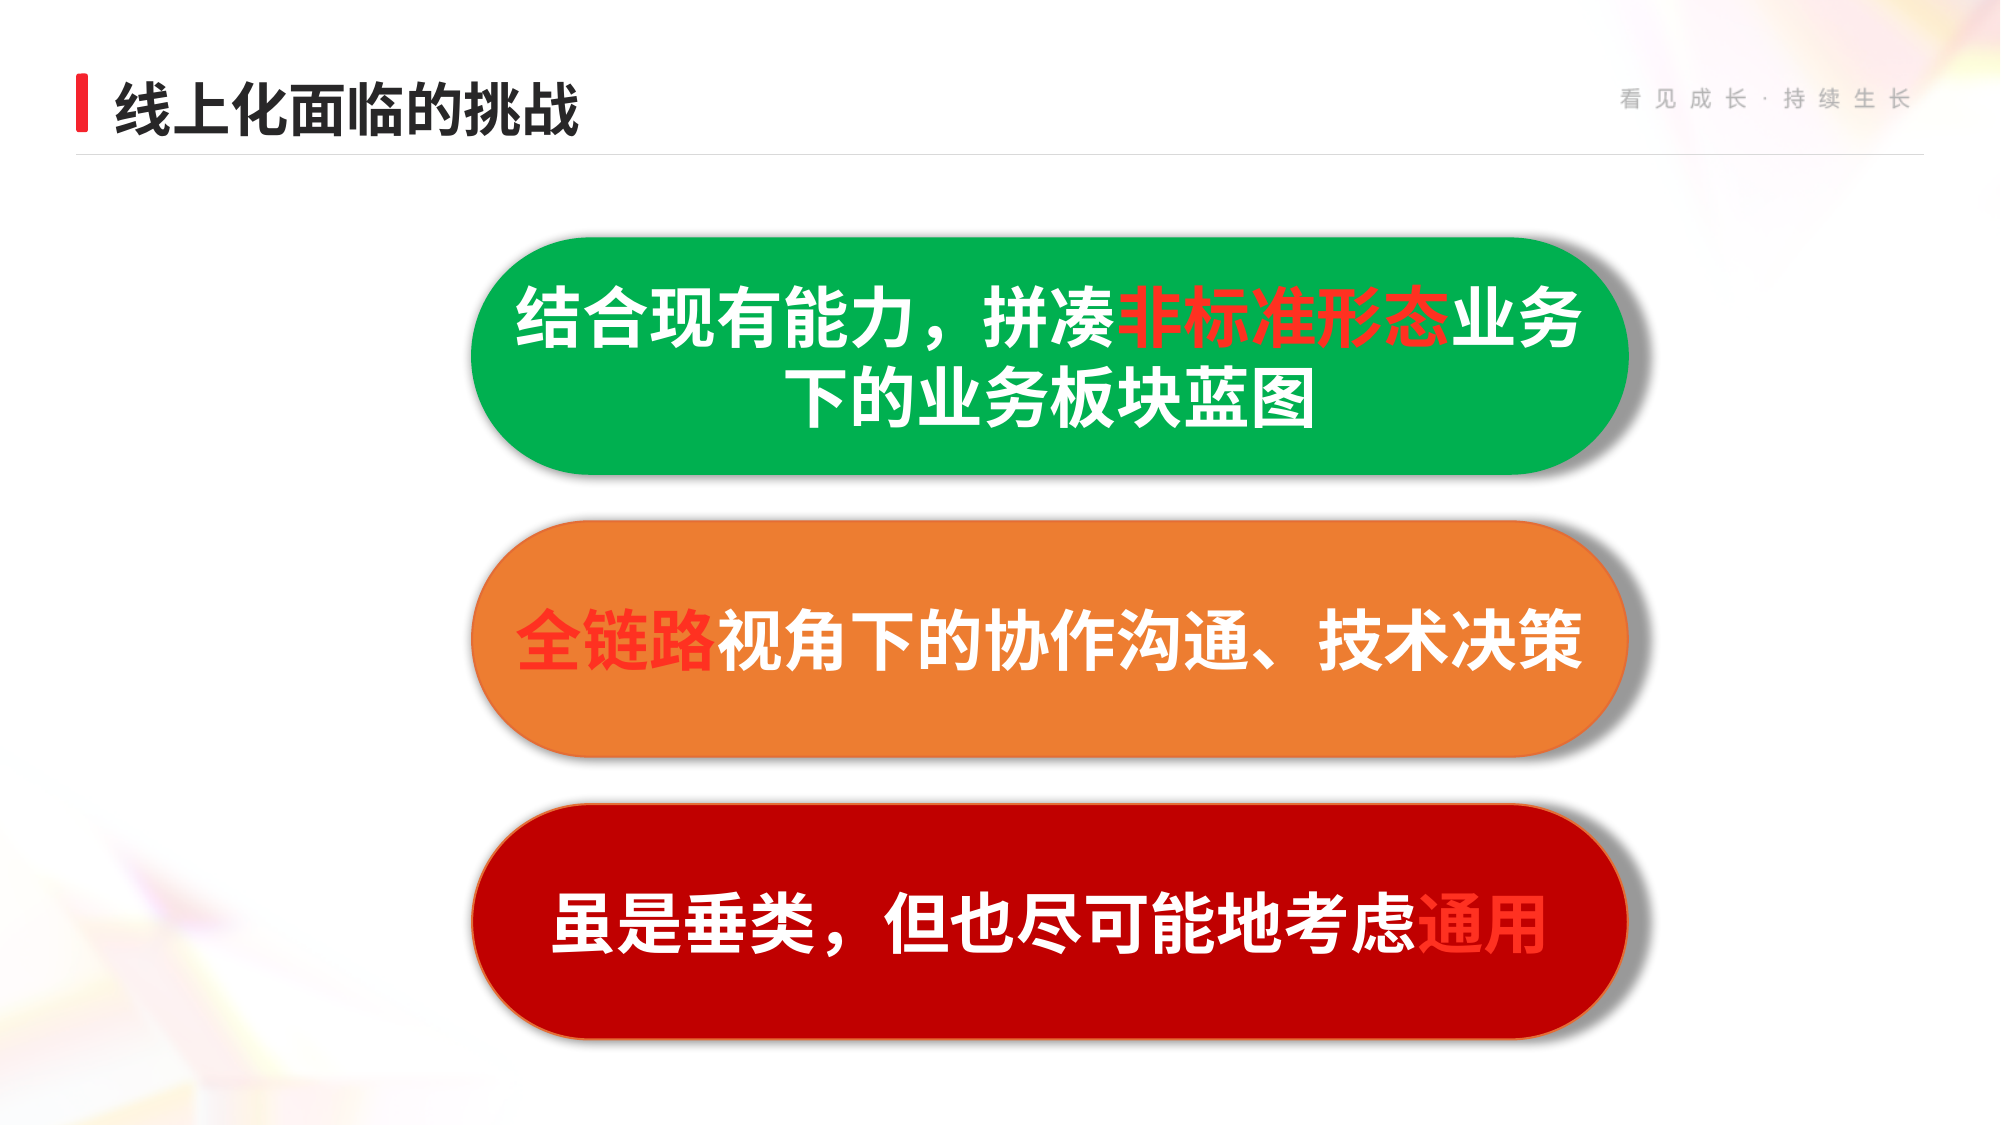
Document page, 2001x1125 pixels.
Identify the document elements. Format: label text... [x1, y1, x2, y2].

text_box 全链路视角下的协作沟通、技术决策 [472, 521, 1628, 757]
text_box 结合现有能力，拼凑非标准形态业务下的业务板块蓝图 [472, 238, 1628, 474]
text_box 线上化面临的挑战 [99, 65, 595, 151]
text_box 虽是垂类，但也尽可能地考虑通用 [472, 804, 1628, 1040]
picture [0, 0, 2001, 1125]
